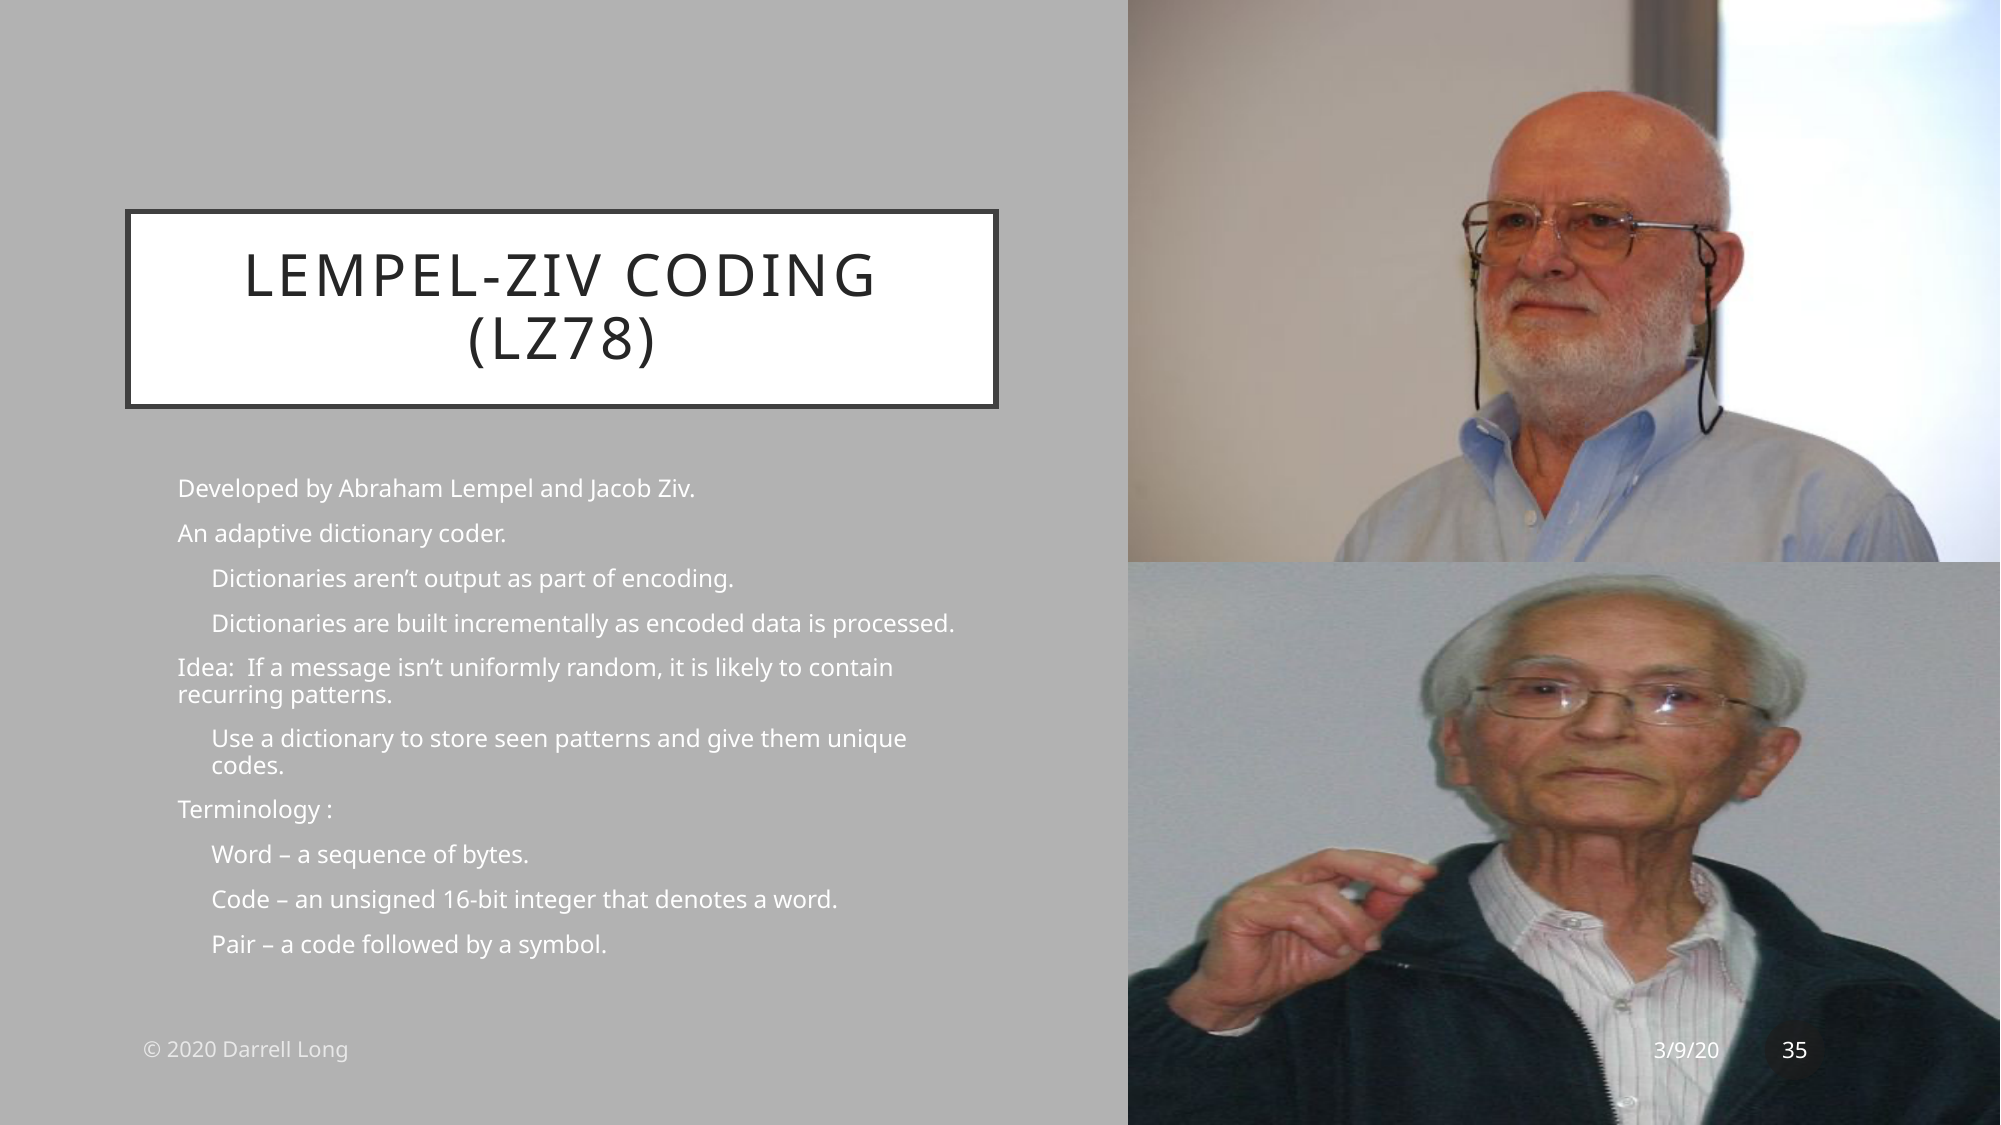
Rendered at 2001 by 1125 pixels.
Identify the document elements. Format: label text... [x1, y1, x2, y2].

title Lempel-ziv coding (lz78) [125, 209, 999, 409]
list Developed by Abraham Lempel and Jacob Ziv. An adaptive dictionary coder. Dictionaries aren’t output as part of encoding. Dictionaries are built incrementally as encoded data is processed. Idea: If a message isn’t uniformly random, it is likely to contain recurring patterns. Use a dictionary to store seen patterns and give them unique codes. Terminology : Word – a sequence of bytes. Code – an unsigned 16-bit integer that denotes a word. Pair – a code followed by a symbol. [129, 468, 997, 969]
picture [1128, 0, 2000, 1125]
text_box [0, 0, 1128, 1125]
footer © 2020 Darrell Long [128, 1023, 1097, 1076]
